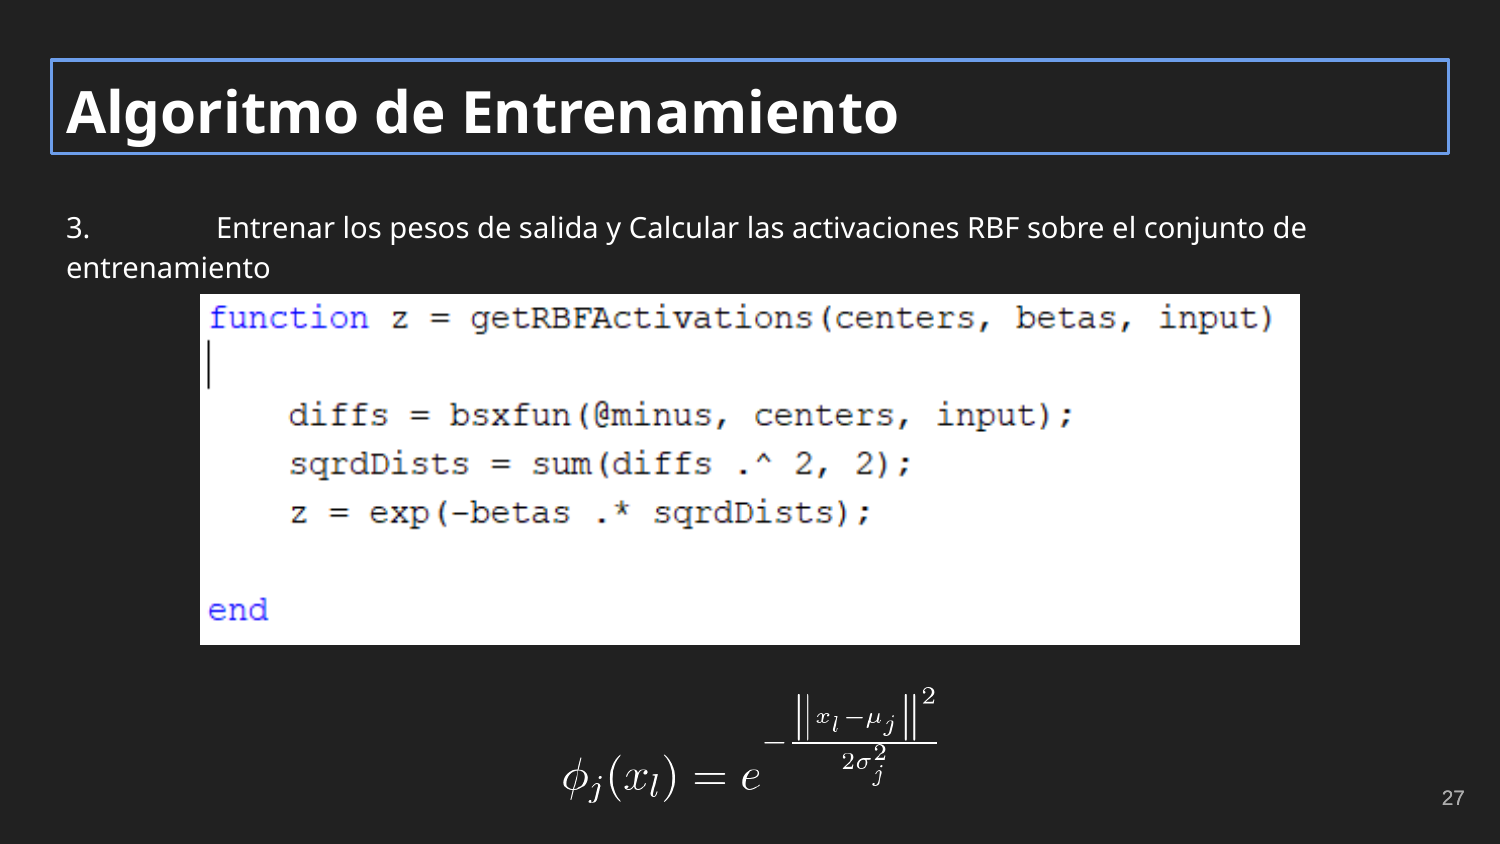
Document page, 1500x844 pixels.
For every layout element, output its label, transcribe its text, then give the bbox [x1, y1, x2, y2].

picture [199, 294, 1301, 645]
title Algoritmo de Entrenamiento [51, 60, 1449, 154]
list 3. Entrenar los pesos de salida y Calcular las activaciones RBF sobre el conjunto de entrenamiento [51, 189, 1449, 750]
picture [562, 687, 938, 803]
slide_number ‹#› [1389, 764, 1480, 830]
